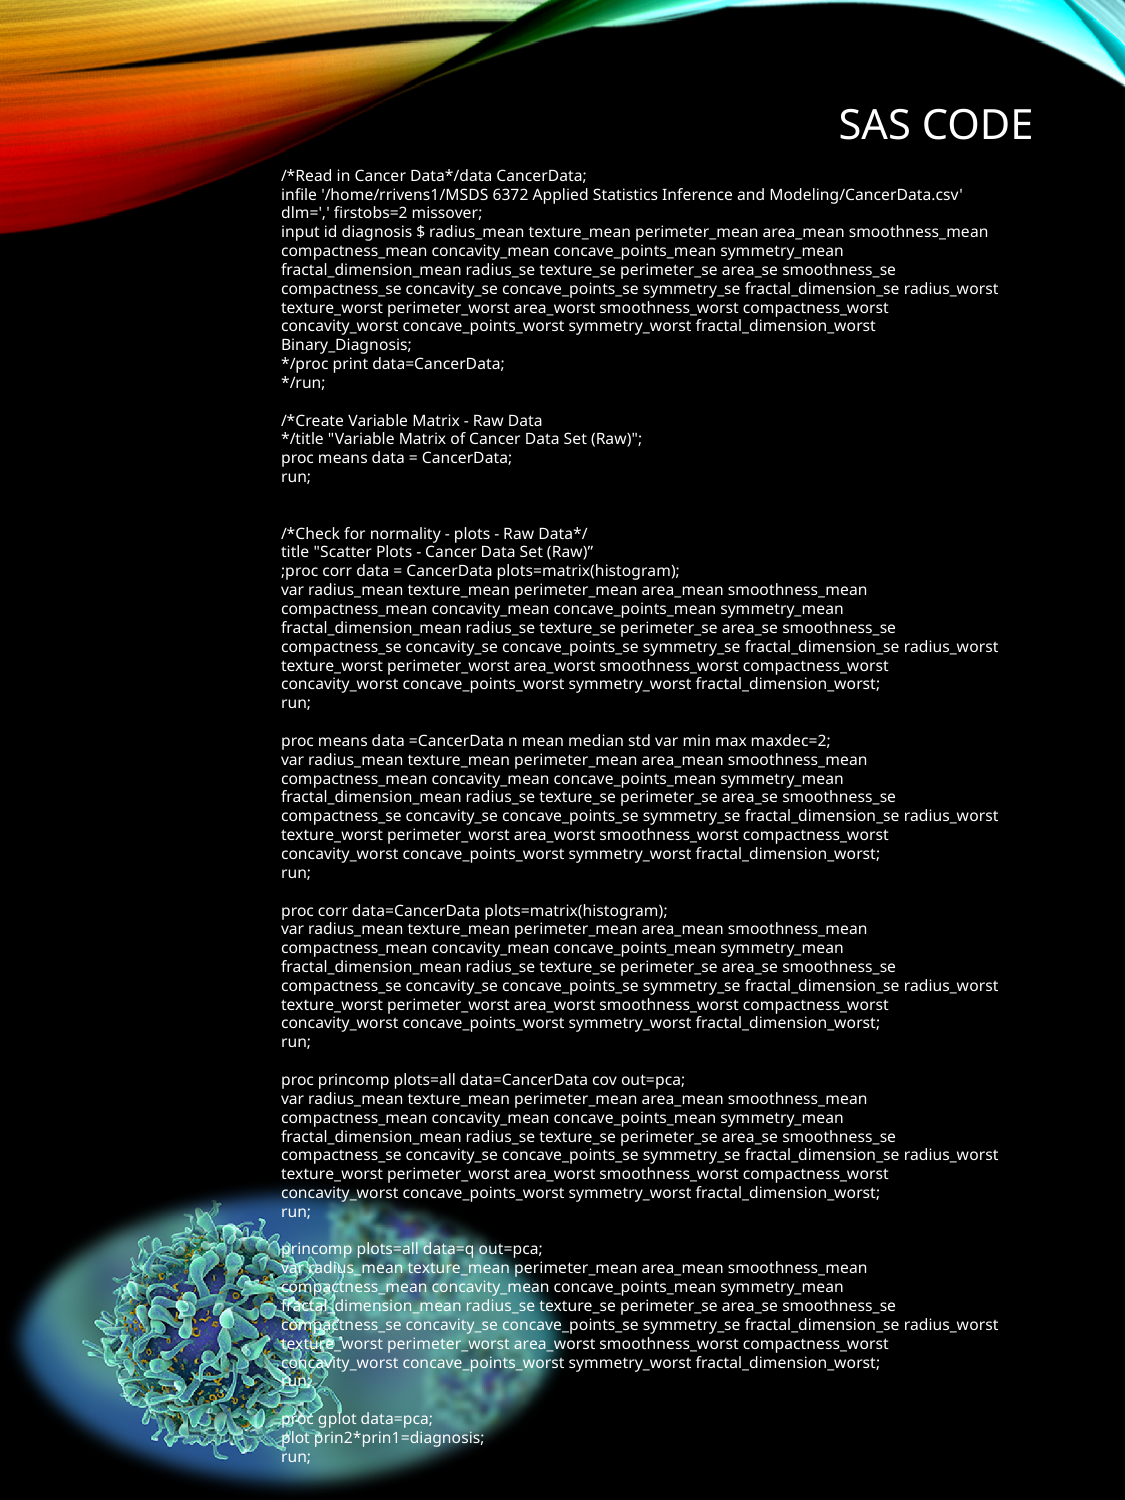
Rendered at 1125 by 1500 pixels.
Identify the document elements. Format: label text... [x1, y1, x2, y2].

list /*Read in Cancer Data*/data CancerData; infile '/home/rrivens1/MSDS 6372 Applied Statistics Inference and Modeling/CancerData.csv' dlm=',' firstobs=2 missover; input id diagnosis $ radius_mean texture_mean perimeter_mean area_mean smoothness_mean compactness_mean concavity_mean concave_points_mean symmetry_mean fractal_dimension_mean radius_se texture_se perimeter_se area_se smoothness_se compactness_se concavity_se concave_points_se symmetry_se fractal_dimension_se radius_worst texture_worst perimeter_worst area_worst smoothness_worst compactness_worst concavity_worst concave_points_worst symmetry_worst fractal_dimension_worst Binary_Diagnosis; */proc print data=CancerData; */run; /*Create Variable Matrix - Raw Data */title "Variable Matrix of Cancer Data Set (Raw)"; proc means data = CancerData; run; /*Check for normality - plots - Raw Data*/ title "Scatter Plots - Cancer Data Set (Raw)” ;proc corr data = CancerData plots=matrix(histogram); var radius_mean texture_mean perimeter_mean area_mean smoothness_mean compactness_mean concavity_mean concave_points_mean symmetry_mean fractal_dimension_mean radius_se texture_se perimeter_se area_se smoothness_se compactness_se concavity_se concave_points_se symmetry_se fractal_dimension_se radius_worst texture_worst perimeter_worst area_worst smoothness_worst compactness_worst concavity_worst concave_points_worst symmetry_worst fractal_dimension_worst; run; proc means data =CancerData n mean median std var min max maxdec=2; var radius_mean texture_mean perimeter_mean area_mean smoothness_mean compactness_mean concavity_mean concave_points_mean symmetry_mean fractal_dimension_mean radius_se texture_se perimeter_se area_se smoothness_se compactness_se concavity_se concave_points_se symmetry_se fractal_dimension_se radius_worst texture_worst perimeter_worst area_worst smoothness_worst compactness_worst concavity_worst concave_points_worst symmetry_worst fractal_dimension_worst; run; proc corr data=CancerData plots=matrix(histogram); var radius_mean texture_mean perimeter_mean area_mean smoothness_mean compactness_mean concavity_mean concave_points_mean symmetry_mean fractal_dimension_mean radius_se texture_se perimeter_se area_se smoothness_se compactness_se concavity_se concave_points_se symmetry_se fractal_dimension_se radius_worst texture_worst perimeter_worst area_worst smoothness_worst compactness_worst concavity_worst concave_points_worst symmetry_worst fractal_dimension_worst; run; proc princomp plots=all data=CancerData cov out=pca; var radius_mean texture_mean perimeter_mean area_mean smoothness_mean compactness_mean concavity_mean concave_points_mean symmetry_mean fractal_dimension_mean radius_se texture_se perimeter_se area_se smoothness_se compactness_se concavity_se concave_points_se symmetry_se fractal_dimension_se radius_worst texture_worst perimeter_worst area_worst smoothness_worst compactness_worst concavity_worst concave_points_worst symmetry_worst fractal_dimension_worst; run; princomp plots=all data=q out=pca; var radius_mean texture_mean perimeter_mean area_mean smoothness_mean compactness_mean concavity_mean concave_points_mean symmetry_mean fractal_dimension_mean radius_se texture_se perimeter_se area_se smoothness_se compactness_se concavity_se concave_points_se symmetry_se fractal_dimension_se radius_worst texture_worst perimeter_worst area_worst smoothness_worst compactness_worst concavity_worst concave_points_worst symmetry_worst fractal_dimension_worst; run; proc gplot data=pca; plot prin2*prin1=diagnosis; run; [266, 158, 1026, 1482]
title Sas code [324, 107, 1049, 145]
picture [0, 0, 1125, 237]
picture [0, 1177, 579, 1500]
